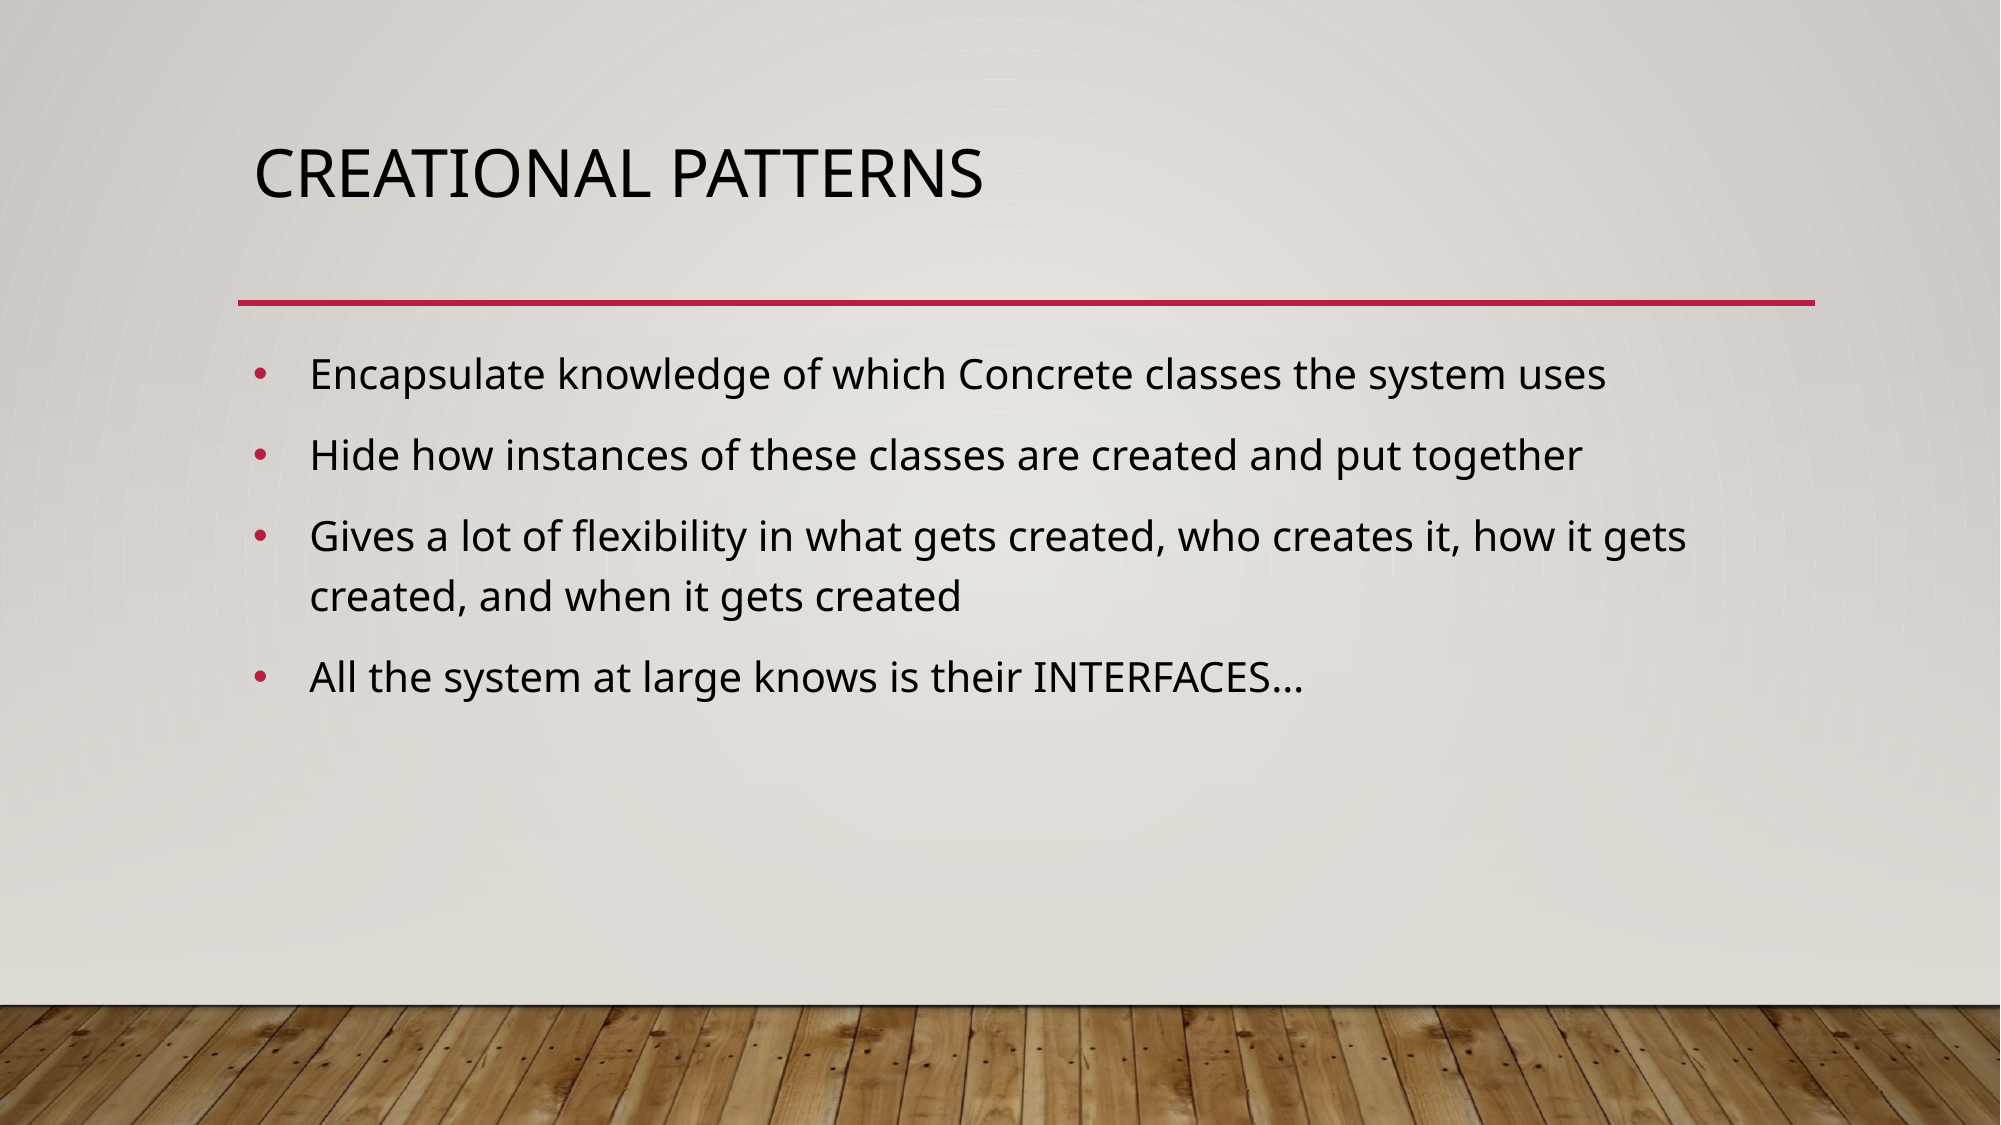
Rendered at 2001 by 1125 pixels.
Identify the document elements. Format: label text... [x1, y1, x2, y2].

list Encapsulate knowledge of which Concrete classes the system uses Hide how instances of these classes are created and put together Gives a lot of flexibility in what gets created, who creates it, how it gets created, and when it gets created All the system at large knows is their INTERFACES… [238, 330, 1814, 897]
picture [0, 1005, 2000, 1125]
title Creational Patterns [238, 131, 1814, 305]
